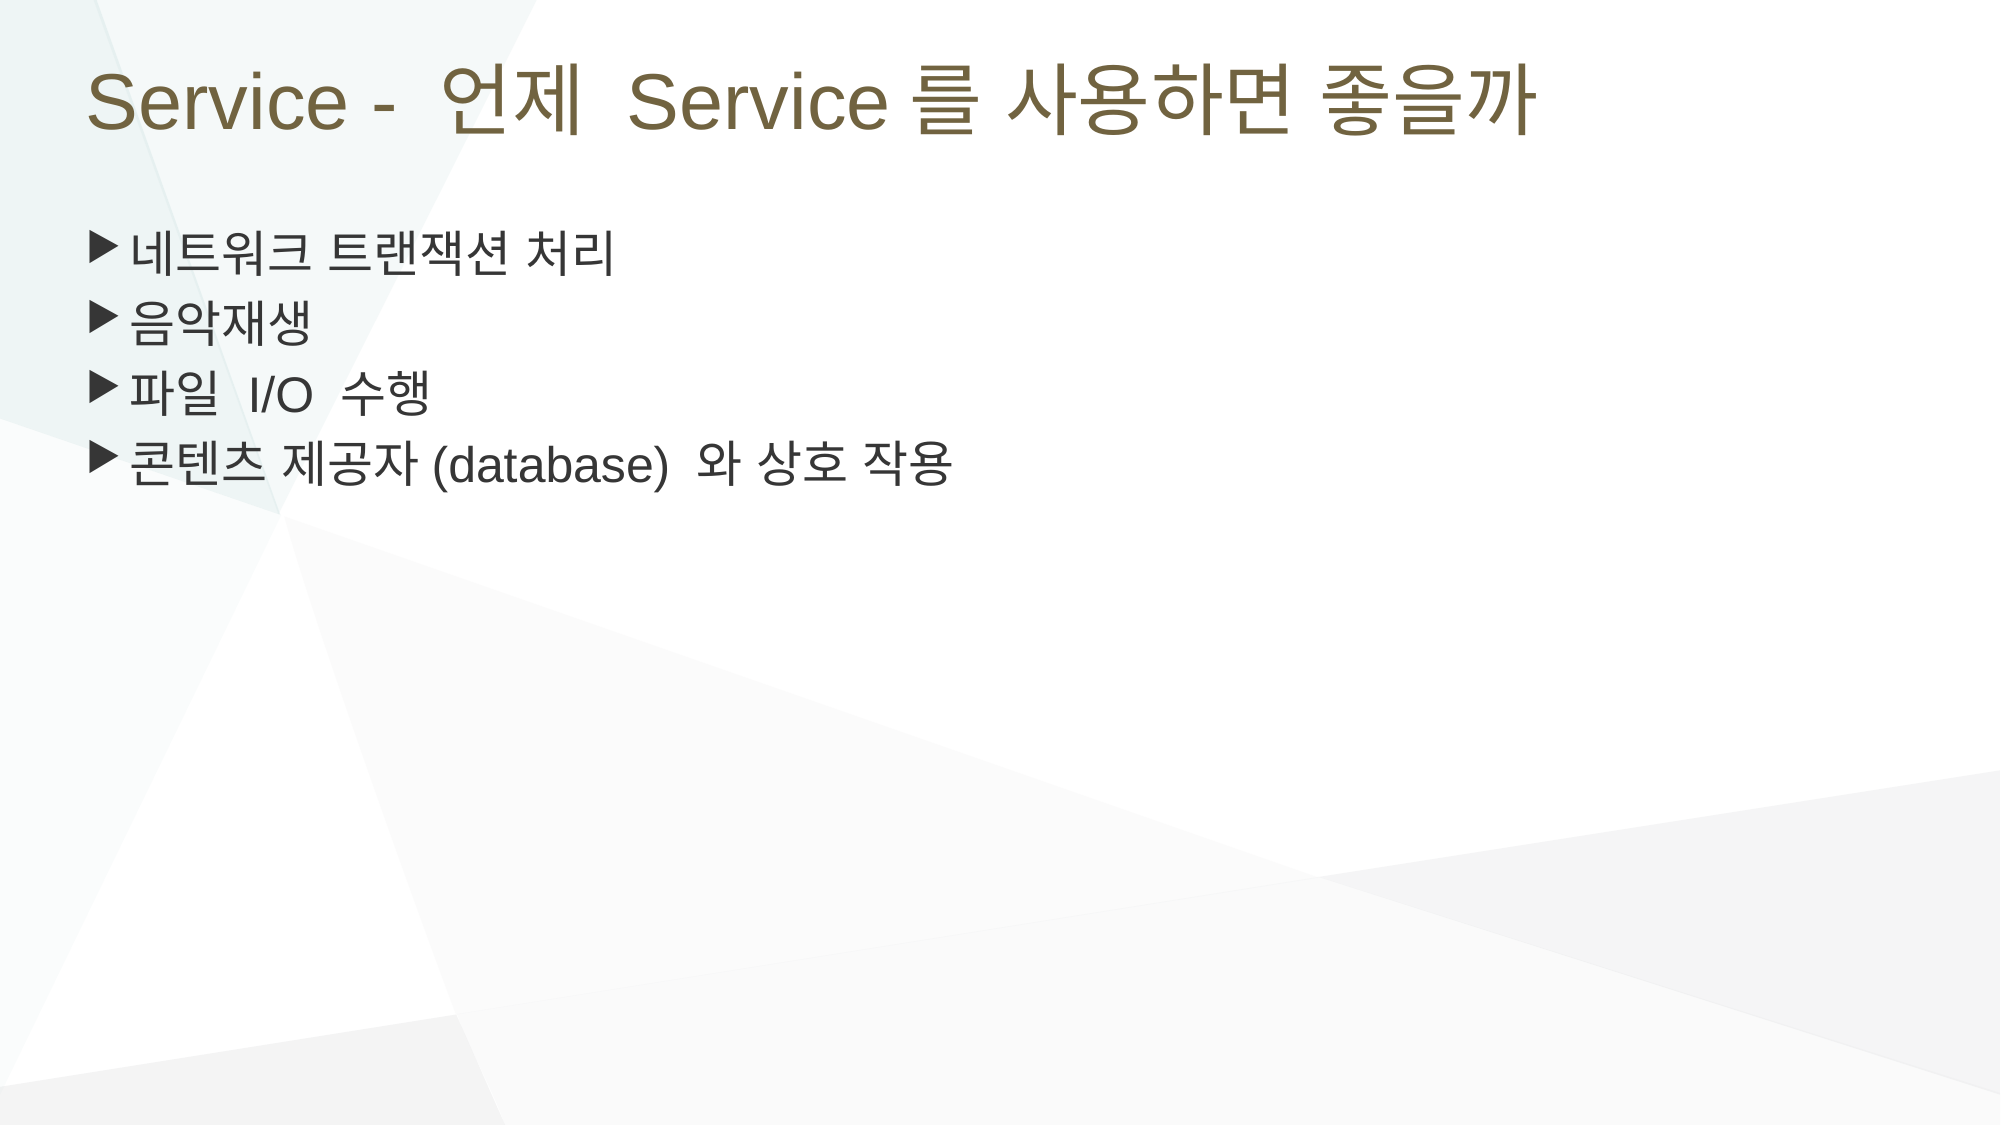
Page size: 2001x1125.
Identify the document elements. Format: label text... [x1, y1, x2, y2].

title Service - 언제 Service를 사용하면 좋을까 [70, 20, 1925, 175]
list 네트워크 트랜잭션 처리 음악재생 파일 I/O 수행 콘텐츠 제공자(database) 와 상호 작용 [70, 214, 1925, 1029]
